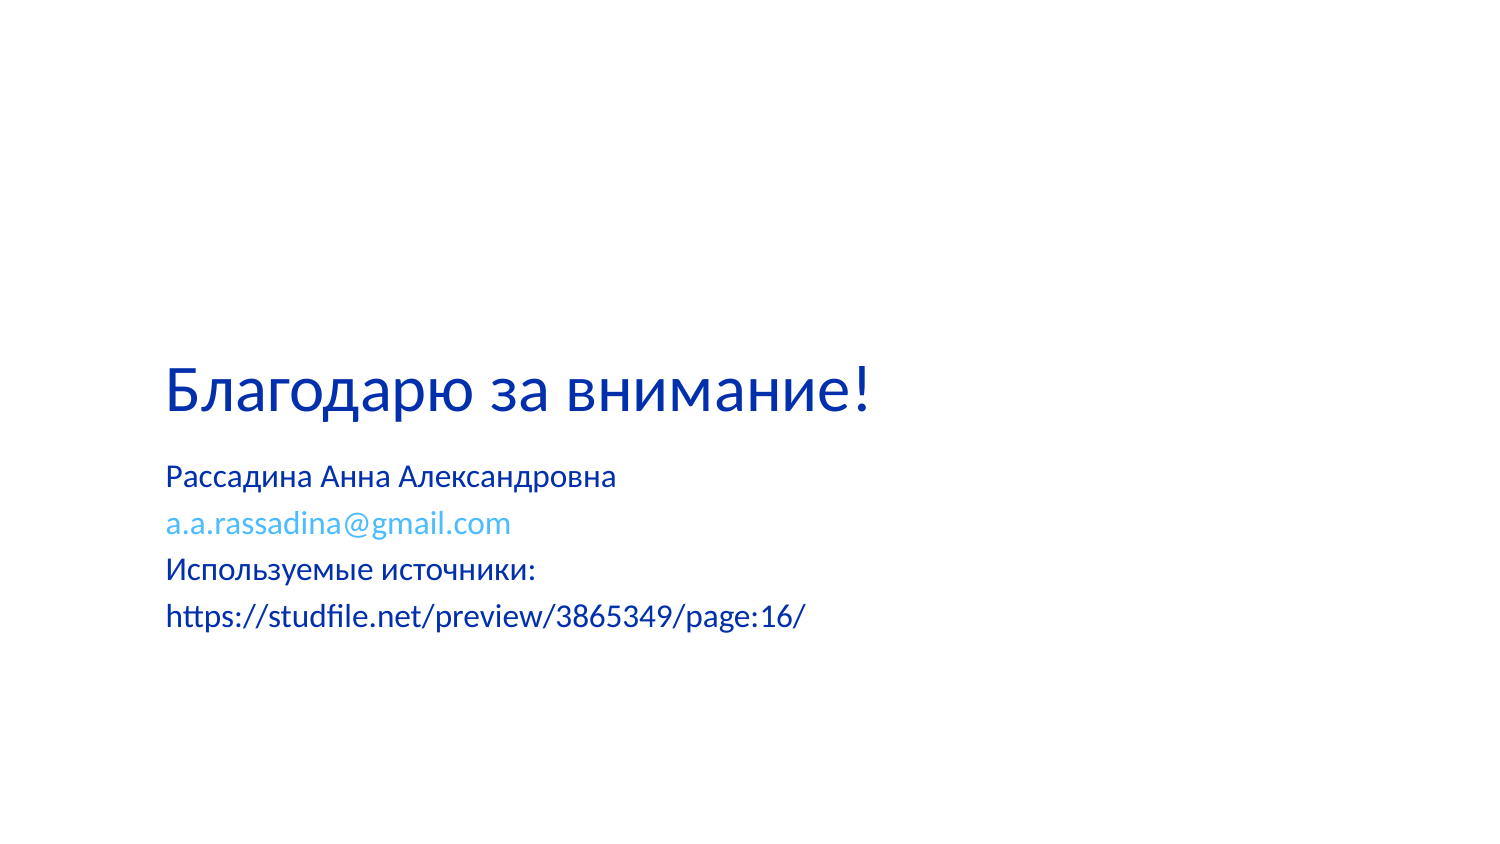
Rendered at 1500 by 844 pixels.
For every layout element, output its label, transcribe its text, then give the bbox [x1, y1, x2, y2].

text_box Рассадина Анна Александровна a.a.rassadina@gmail.com Используемые источники: https://studfile.net/preview/3865349/page:16/ [150, 446, 1130, 718]
text_box Благодарю за внимание! [150, 188, 1129, 433]
